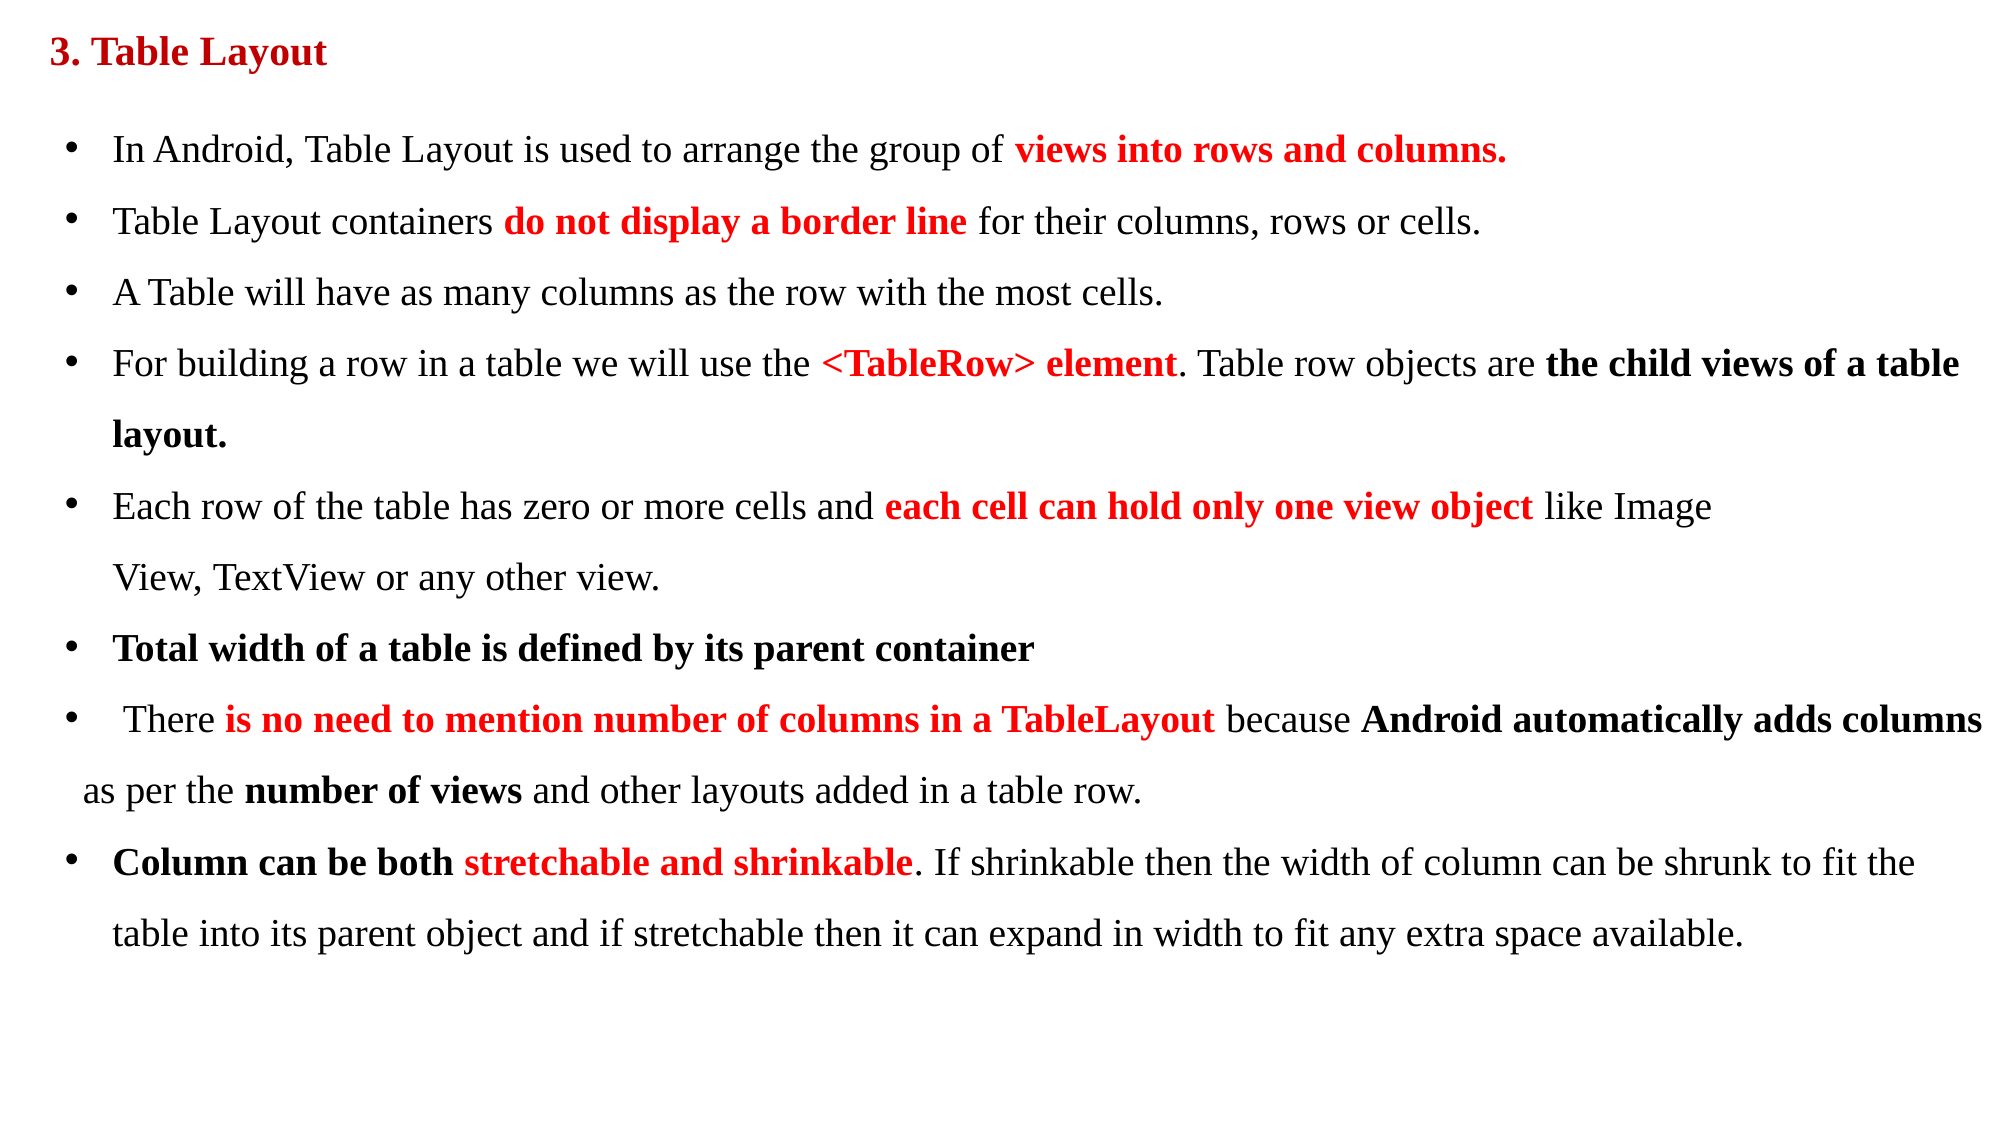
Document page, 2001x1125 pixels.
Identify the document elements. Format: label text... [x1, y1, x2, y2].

text_box In Android, Table Layout is used to arrange the group of views into rows and columns. Table Layout containers do not display a border line for their columns, rows or cells. A Table will have as many columns as the row with the most cells. For building a row in a table we will use the <TableRow> element. Table row objects are the child views of a table layout. Each row of the table has zero or more cells and each cell can hold only one view object like Image View, TextView or any other view. Total width of a table is defined by its parent container There is no need to mention number of columns in a TableLayout because Android automatically adds columns as per the number of views and other layouts added in a table row. Column can be both stretchable and shrinkable. If shrinkable then the width of column can be shrunk to fit the table into its parent object and if stretchable then it can expand in width to fit any extra space available. [40, 92, 2000, 962]
text_box 3. Table Layout [34, 16, 343, 81]
